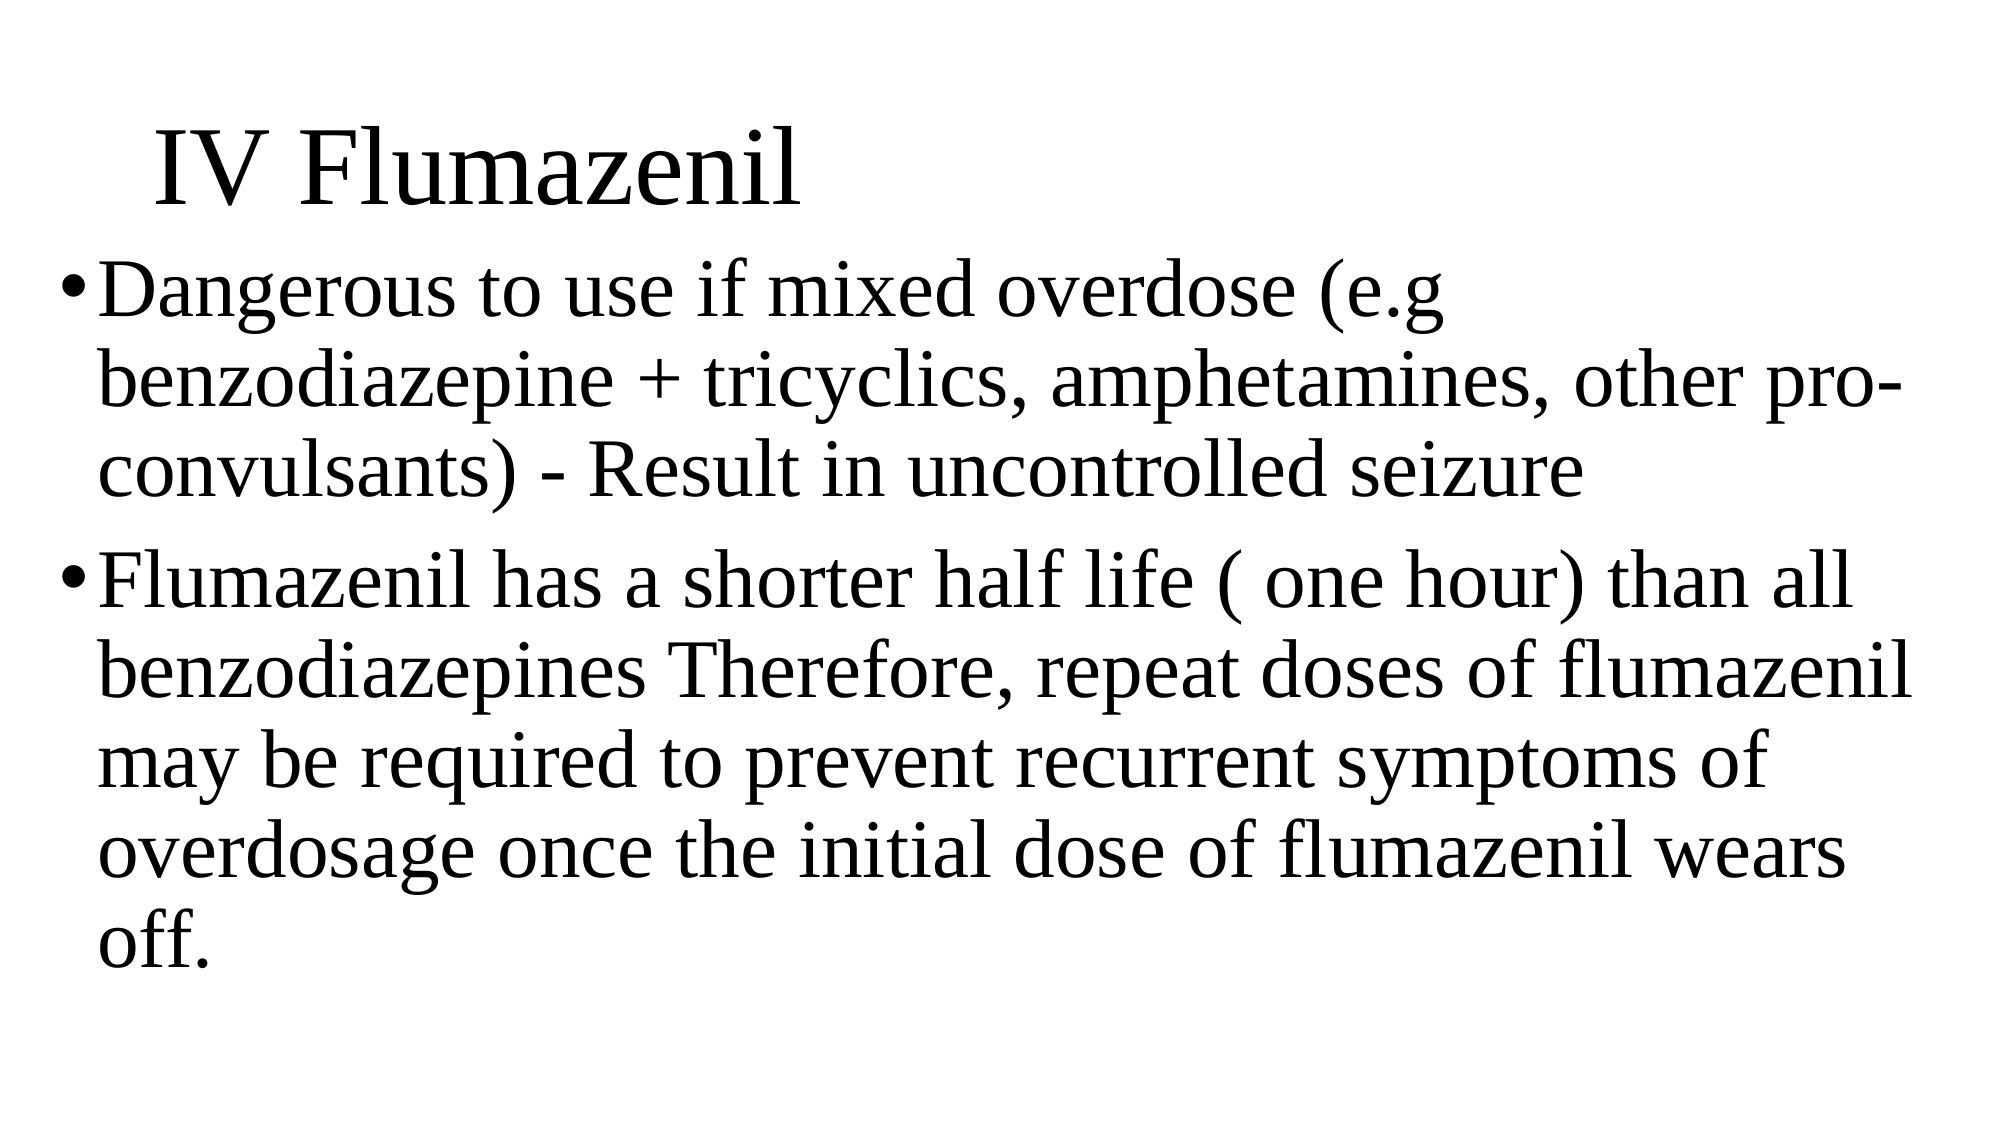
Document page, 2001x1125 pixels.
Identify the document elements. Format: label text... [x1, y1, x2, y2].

list Dangerous to use if mixed overdose (e.g benzodiazepine + tricyclics, amphetamines, other pro-convulsants) - Result in uncontrolled seizure Flumazenil has a shorter half life ( one hour) than all benzodiazepines Therefore, repeat doses of flumazenil may be required to prevent recurrent symptoms of overdosage once the initial dose of flumazenil wears off. [44, 237, 1955, 1077]
title IV Flumazenil [137, 59, 1863, 237]
